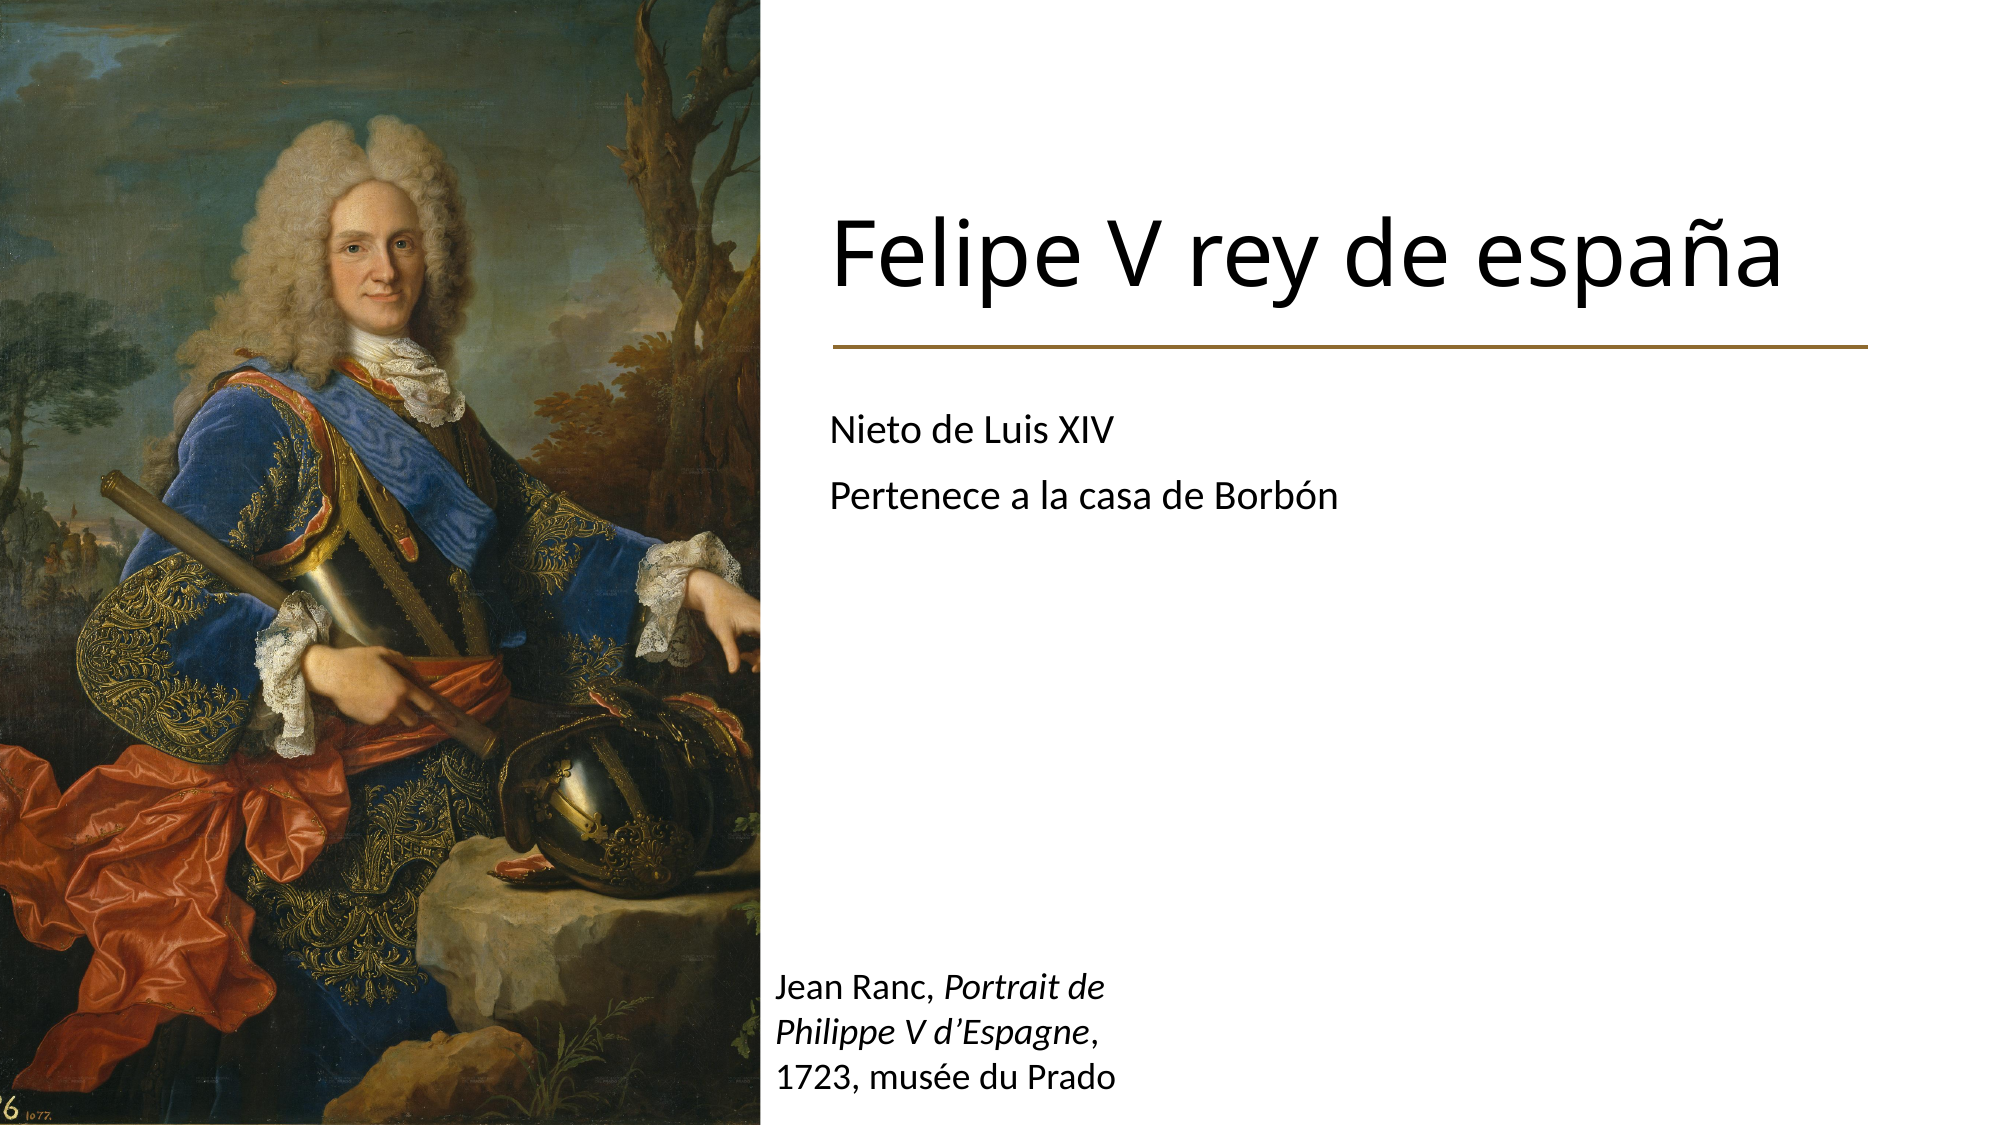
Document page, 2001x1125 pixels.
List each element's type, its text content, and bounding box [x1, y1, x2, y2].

text_box Jean Ranc, Portrait de Philippe V d’Espagne, 1723, musée du Prado [761, 955, 1198, 1105]
list Nieto de Luis XIV Pertenece a la casa de Borbón [814, 399, 1895, 1021]
title Felipe V rey de españa [814, 103, 1895, 315]
picture [0, 0, 761, 1125]
